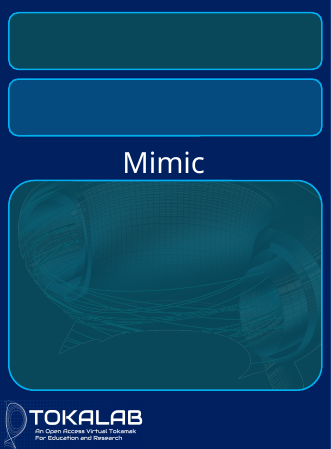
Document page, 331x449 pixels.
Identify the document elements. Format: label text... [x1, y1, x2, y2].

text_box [8, 179, 323, 391]
picture [0, 400, 144, 449]
text_box [7, 11, 324, 71]
text_box [7, 77, 324, 138]
text_box Mimic [107, 137, 220, 179]
text_box [0, 0, 331, 449]
